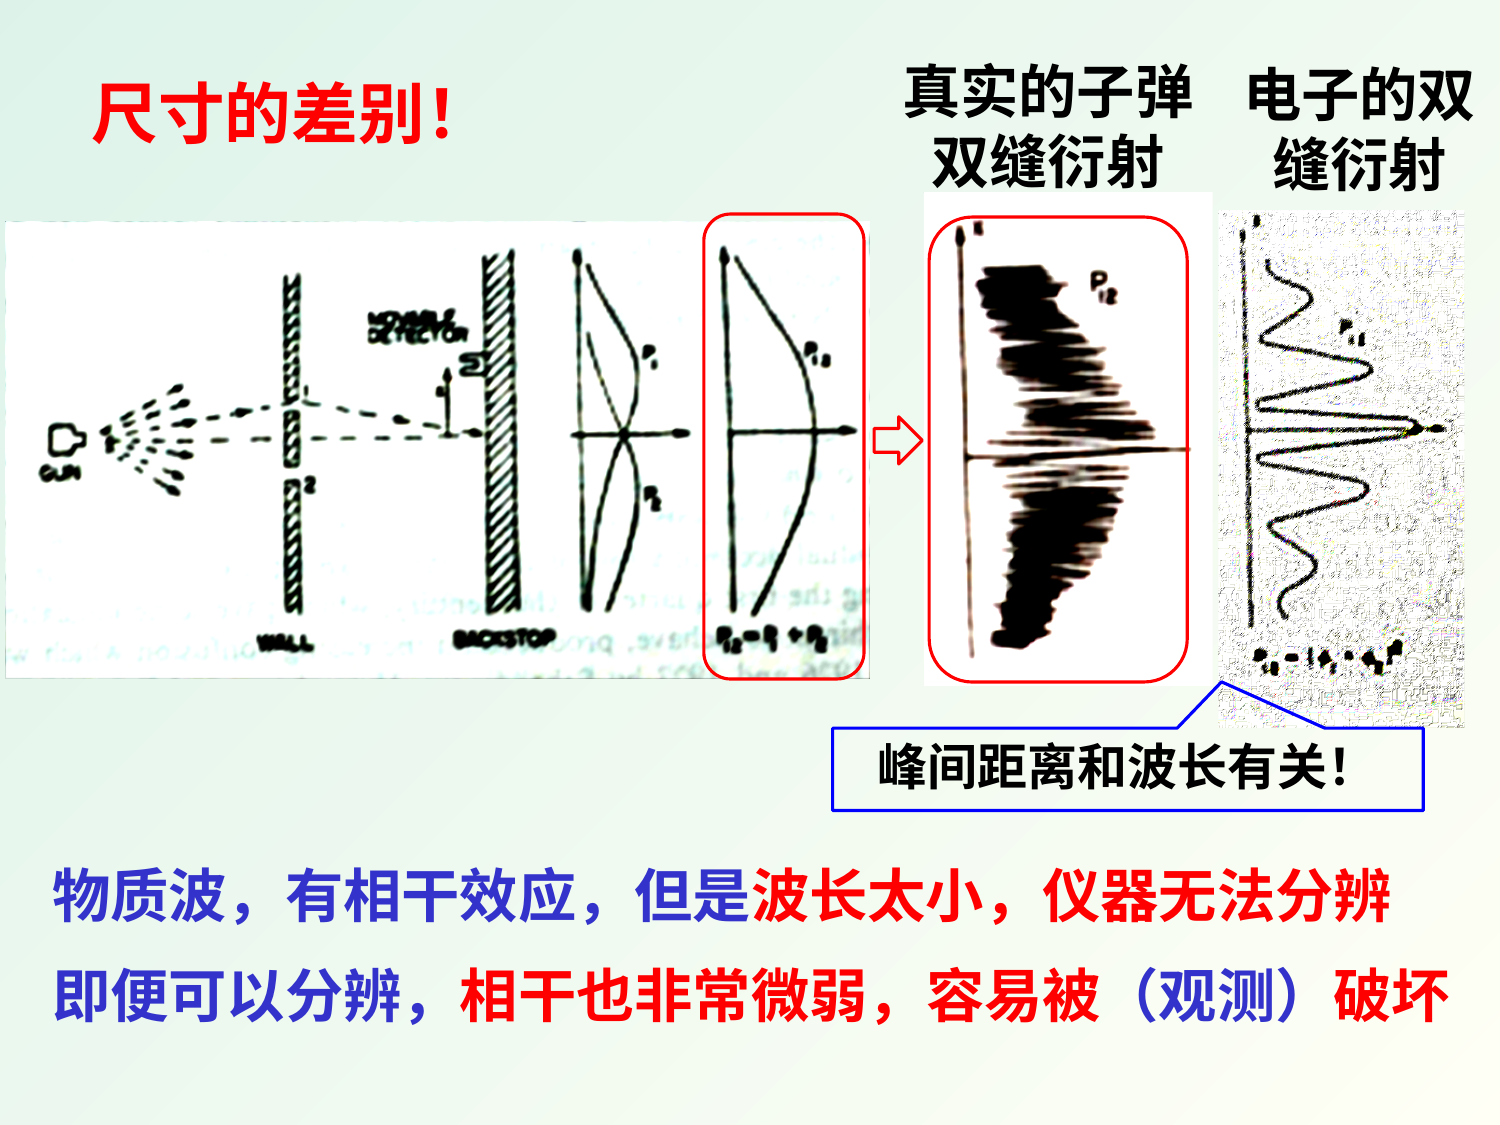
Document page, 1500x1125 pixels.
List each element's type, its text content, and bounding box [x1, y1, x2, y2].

text_box 物质波，有相干效应，但是波长太小，仪器无法分辨 即便可以分辨，相干也非常微弱，容易被（观测）破坏 [37, 852, 1500, 1037]
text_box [873, 192, 1213, 686]
text_box 电子的双缝衍射 [1218, 50, 1500, 206]
text_box 尺寸的差别！ [76, 64, 577, 160]
picture [1218, 210, 1465, 729]
picture [5, 221, 870, 679]
text_box 真实的子弹双缝衍射 [879, 47, 1216, 194]
text_box [713, 214, 855, 220]
text_box 峰间距离和波长有关！ [832, 694, 1424, 811]
